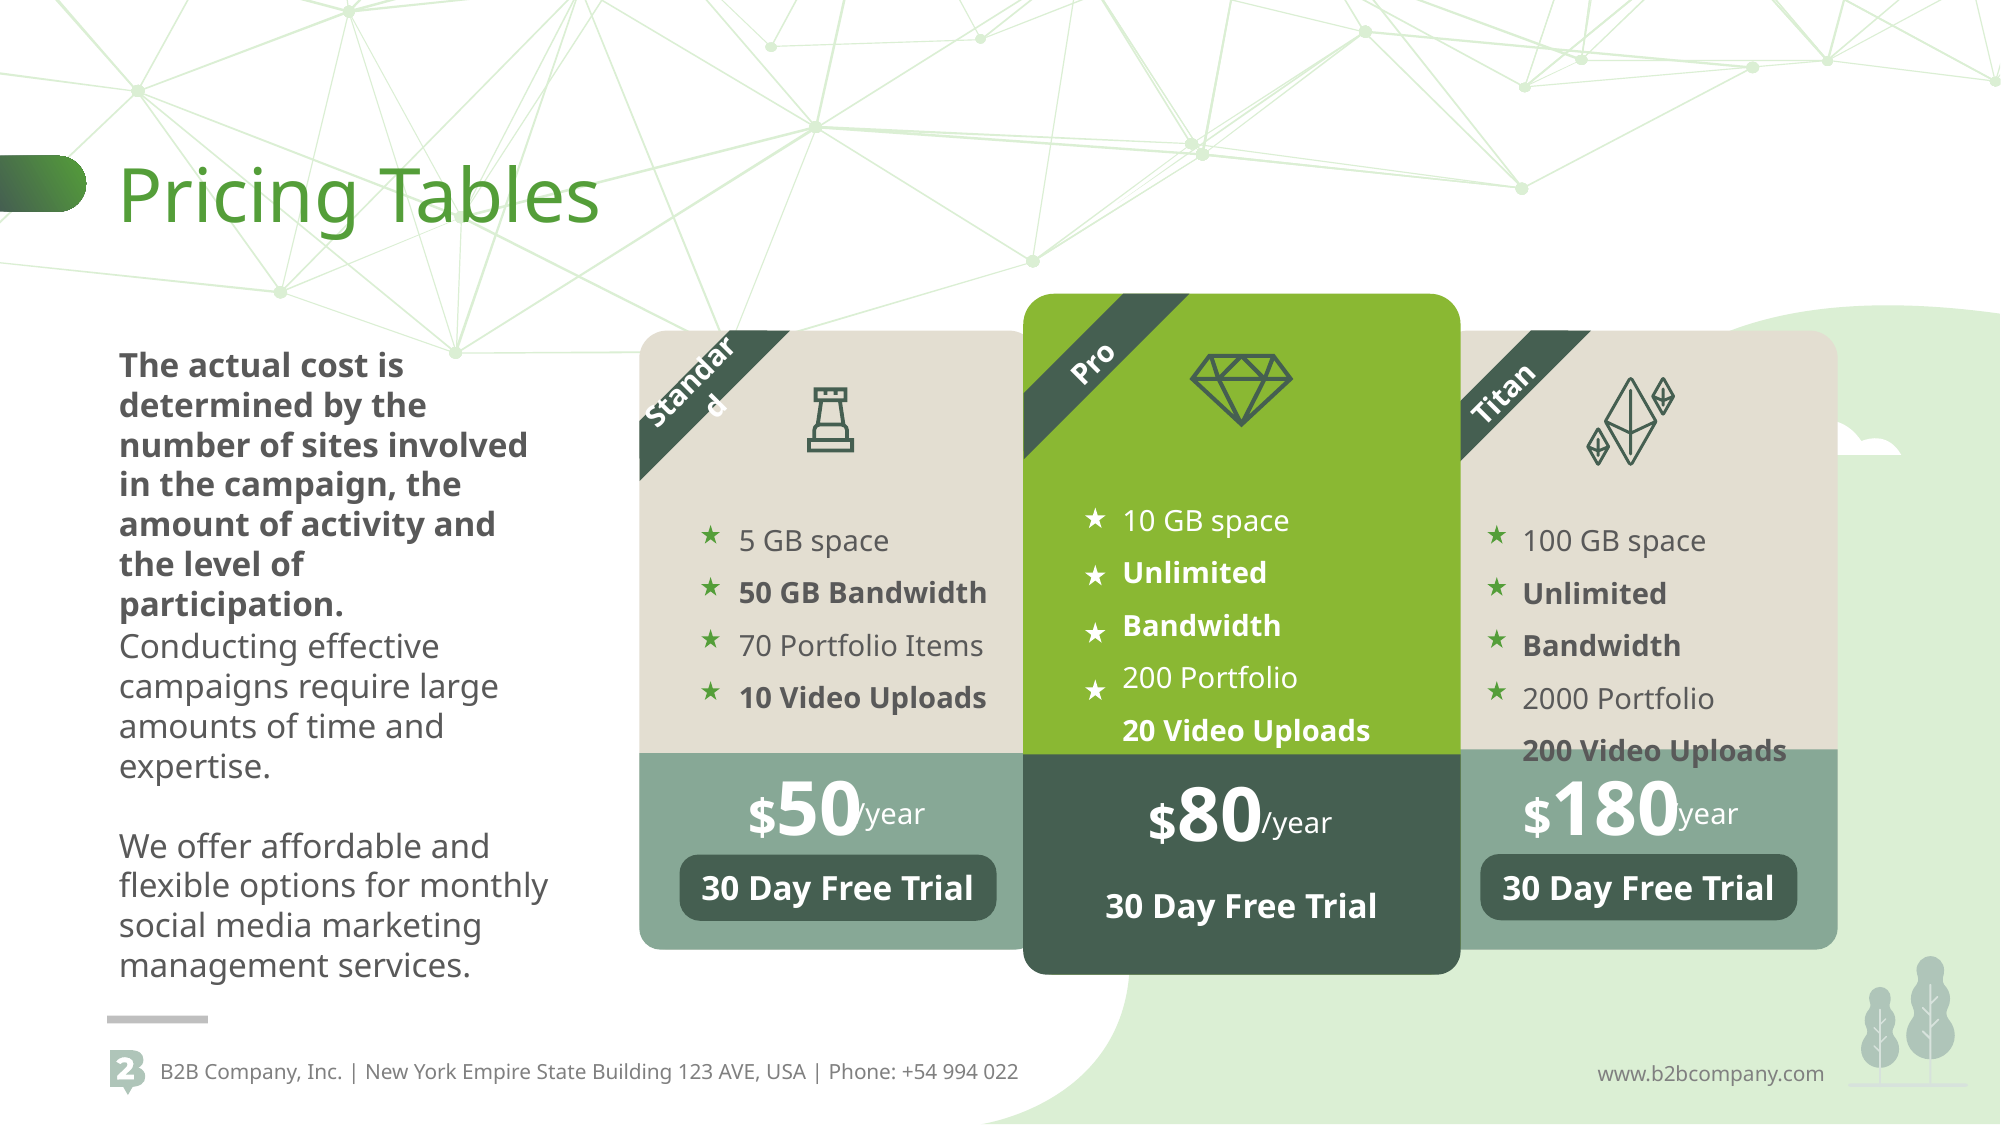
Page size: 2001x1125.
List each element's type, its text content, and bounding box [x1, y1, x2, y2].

text_box The actual cost is determined by the number of sites involved in the campaign, the amount of activity and the level of participation. [104, 336, 553, 631]
title Pricing Tables [102, 149, 905, 267]
footer B2B Company, Inc. | New York Empire State Building 123 AVE, USA | Phone: +54 994 022 [145, 1042, 1130, 1103]
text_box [593, 293, 1838, 975]
text_box Conducting effective campaigns require large amounts of time and expertise. We offer affordable and flexible options for monthly social media marketing management services. [104, 617, 582, 992]
